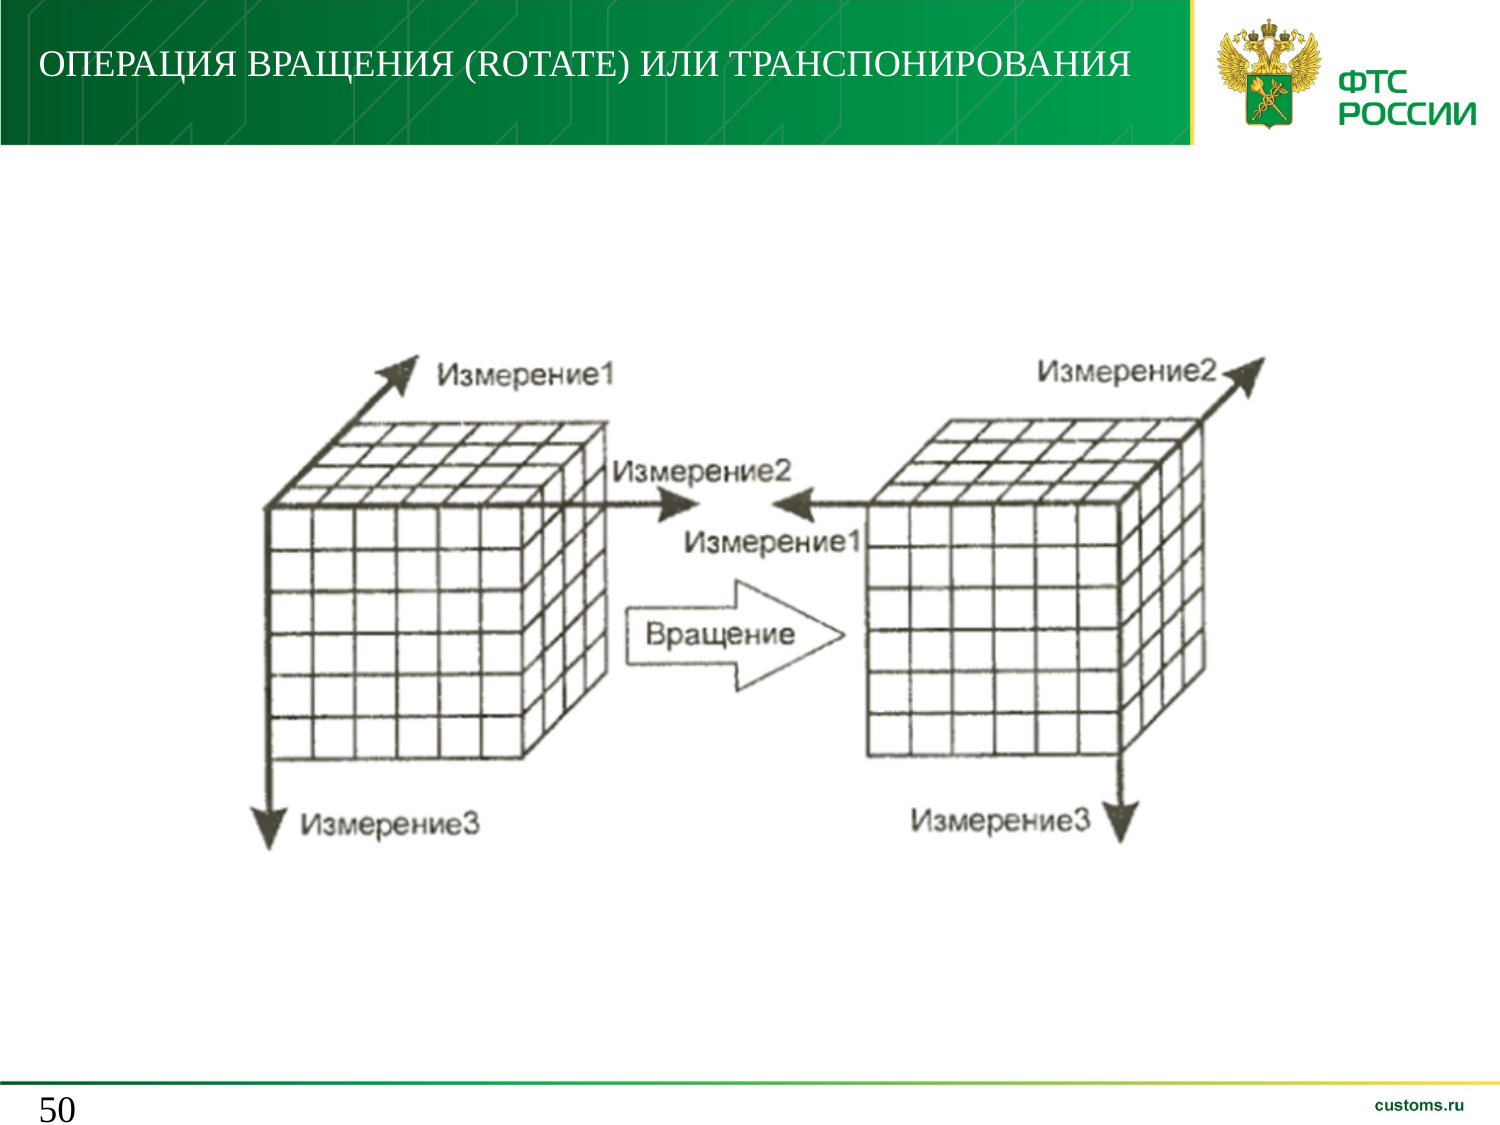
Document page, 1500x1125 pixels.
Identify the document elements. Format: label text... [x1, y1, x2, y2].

picture [0, 0, 1500, 1125]
text_box 50 [23, 1092, 128, 1124]
title ОПЕРАЦИЯ ВРАЩЕНИЯ (ROTATE) ИЛИ ТРАНСПОНИРОВАНИЯ [23, 6, 1318, 123]
